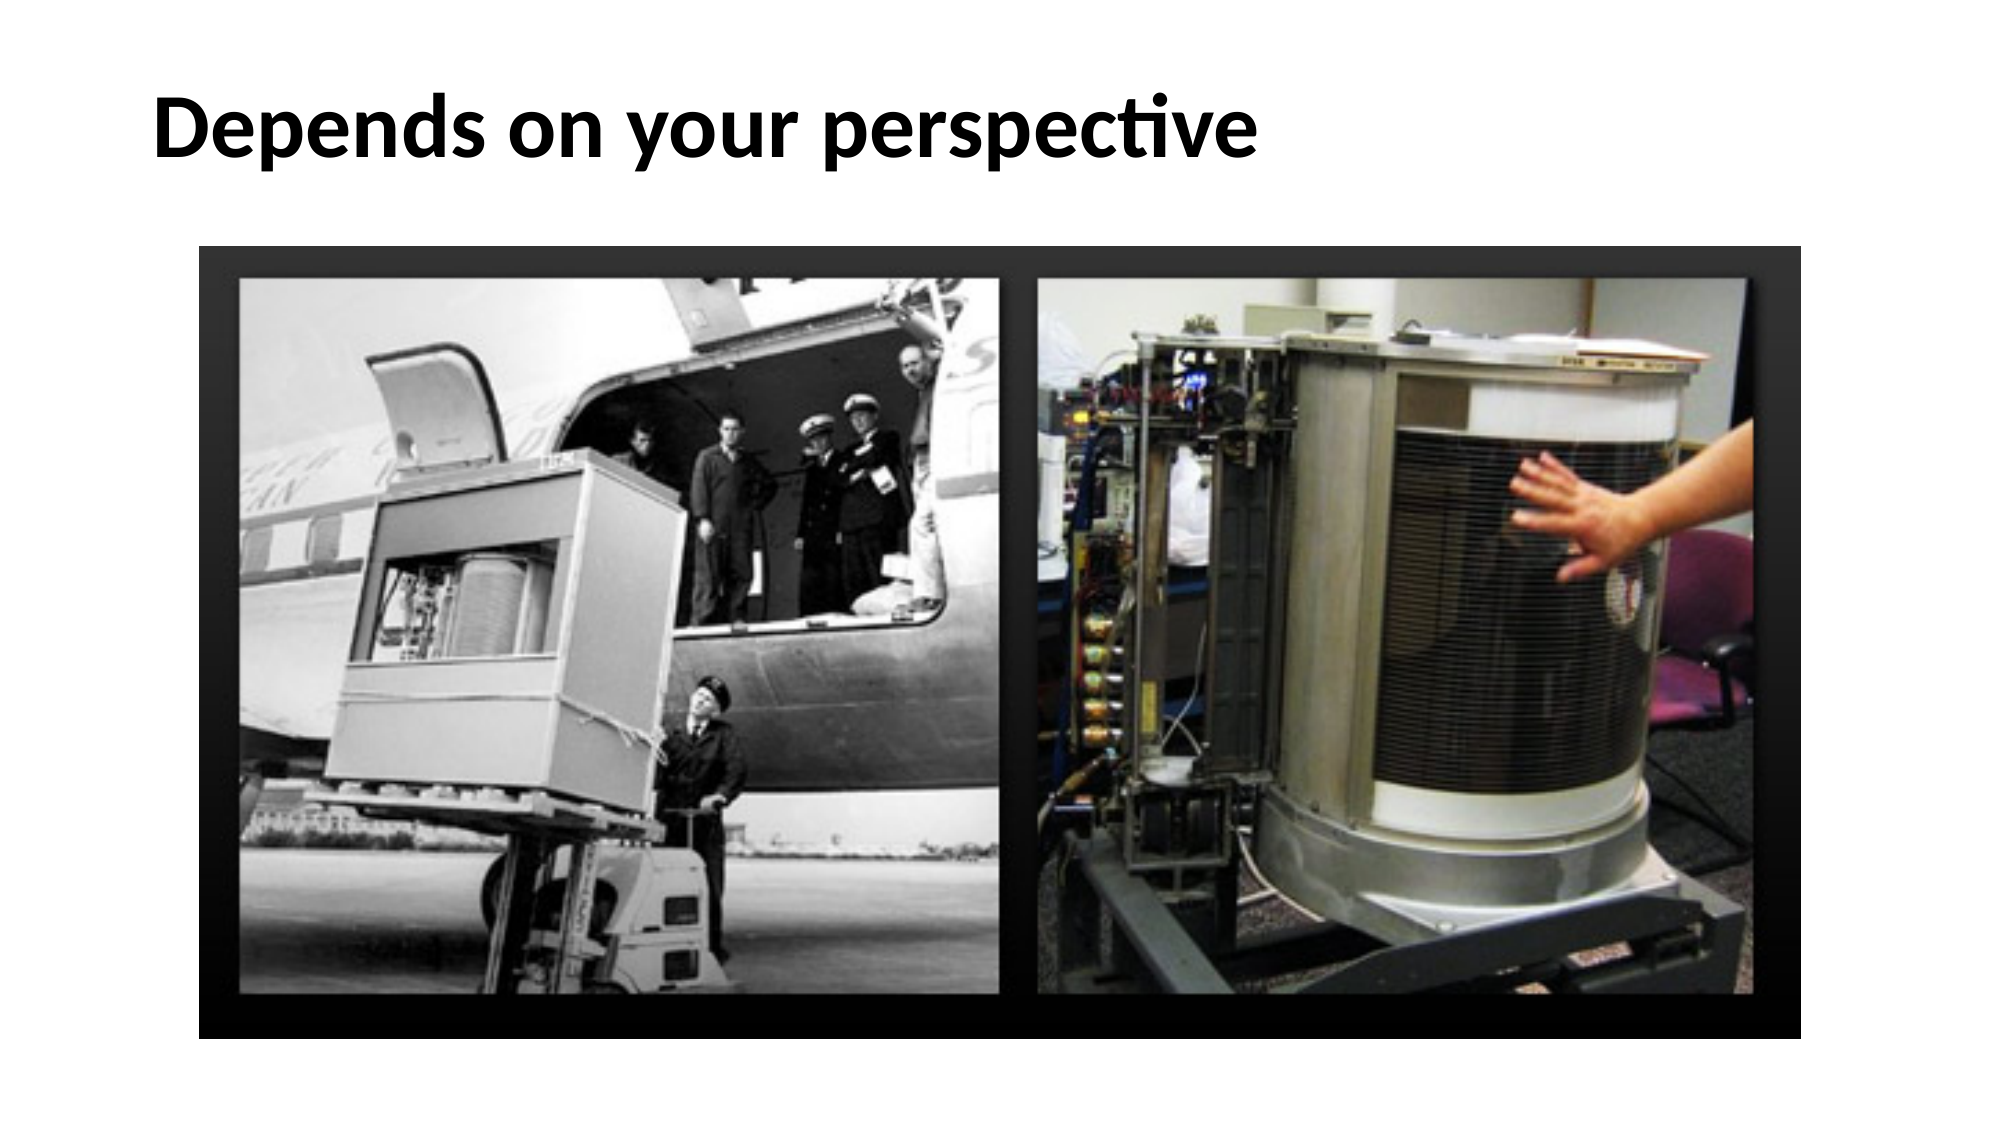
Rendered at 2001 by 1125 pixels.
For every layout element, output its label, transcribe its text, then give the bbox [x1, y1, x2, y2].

title Depends on your perspective [137, 59, 1863, 196]
picture [199, 246, 1801, 1039]
